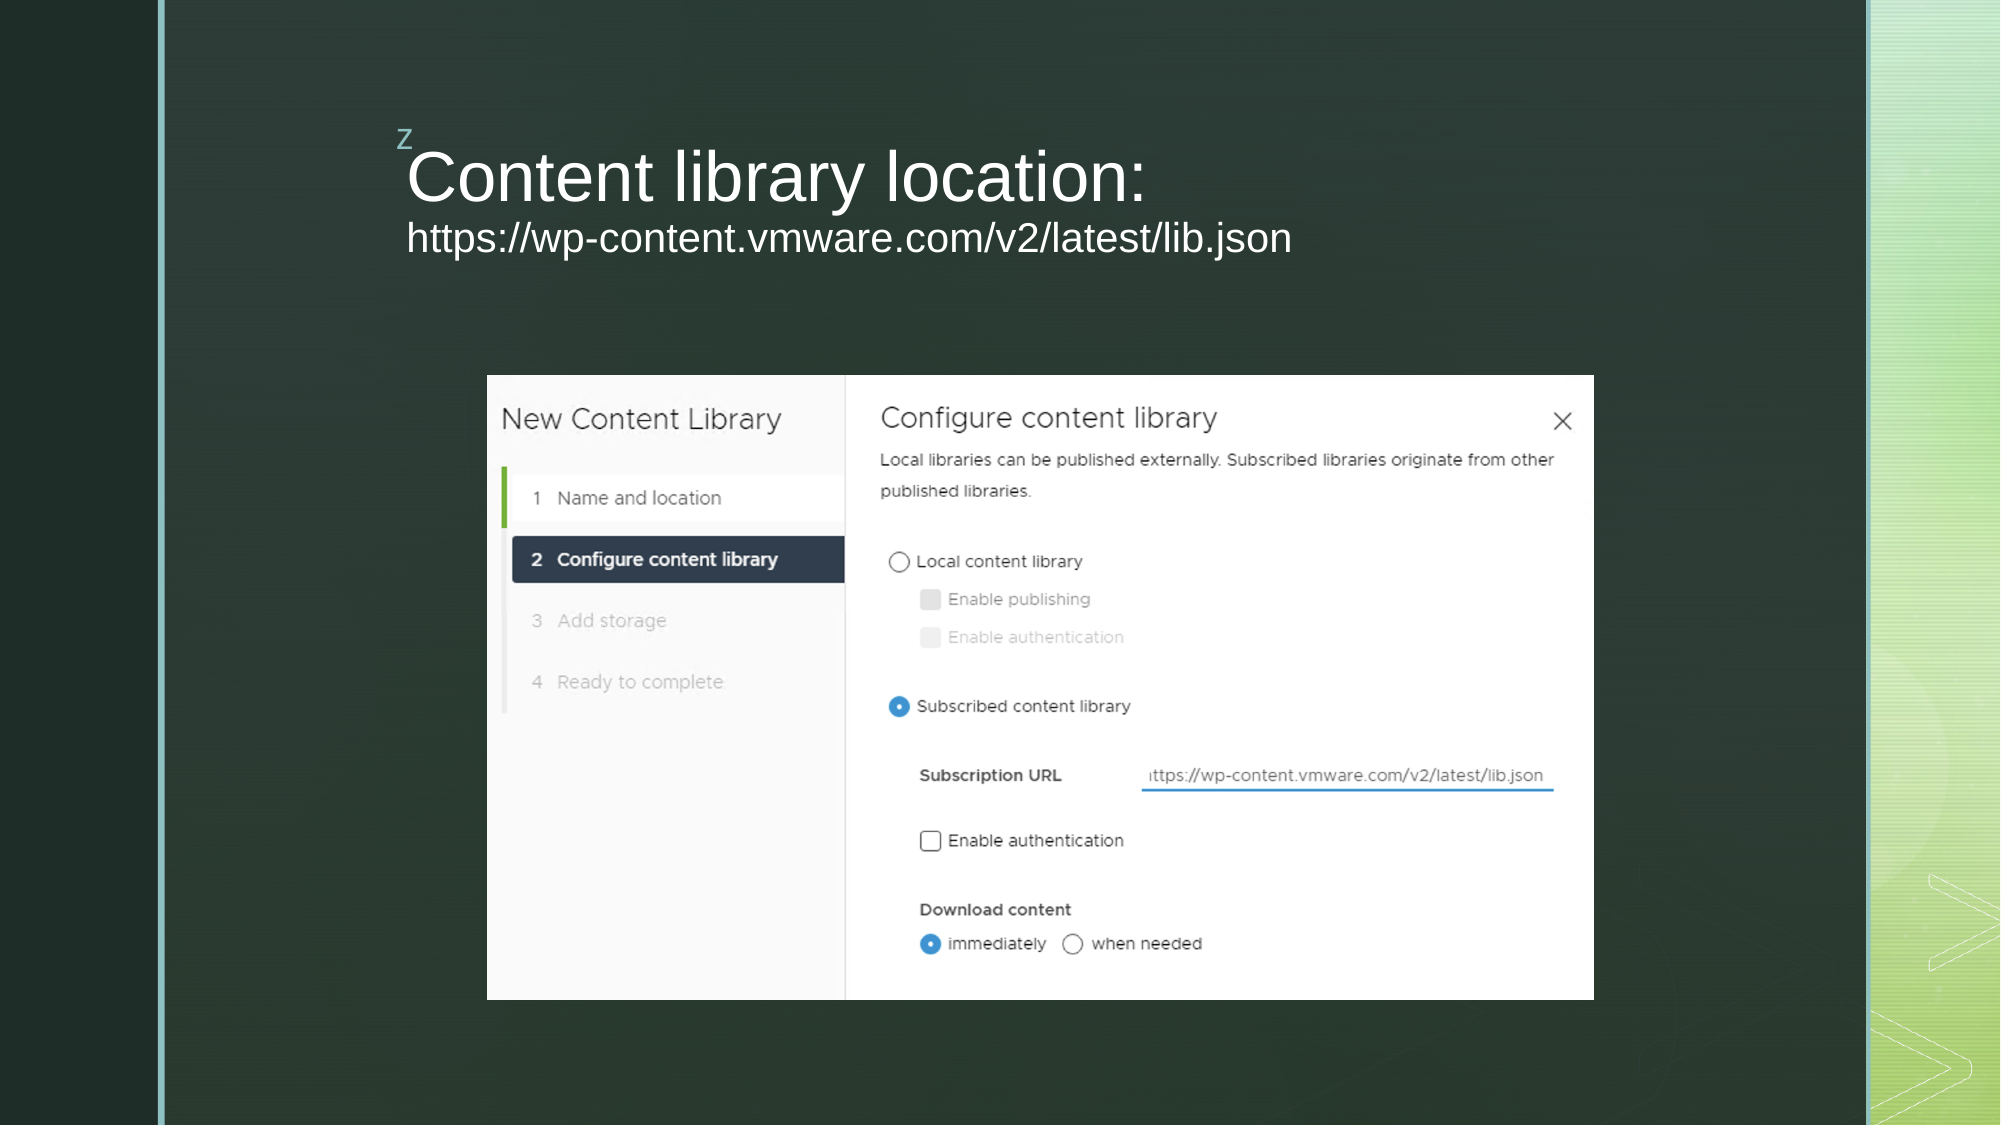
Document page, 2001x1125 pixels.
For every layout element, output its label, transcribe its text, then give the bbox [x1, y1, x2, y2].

picture [487, 375, 1594, 1000]
title Content library location: https://wp-content.vmware.com/v2/latest/lib.json [391, 132, 1734, 310]
picture [1871, 0, 2001, 1125]
